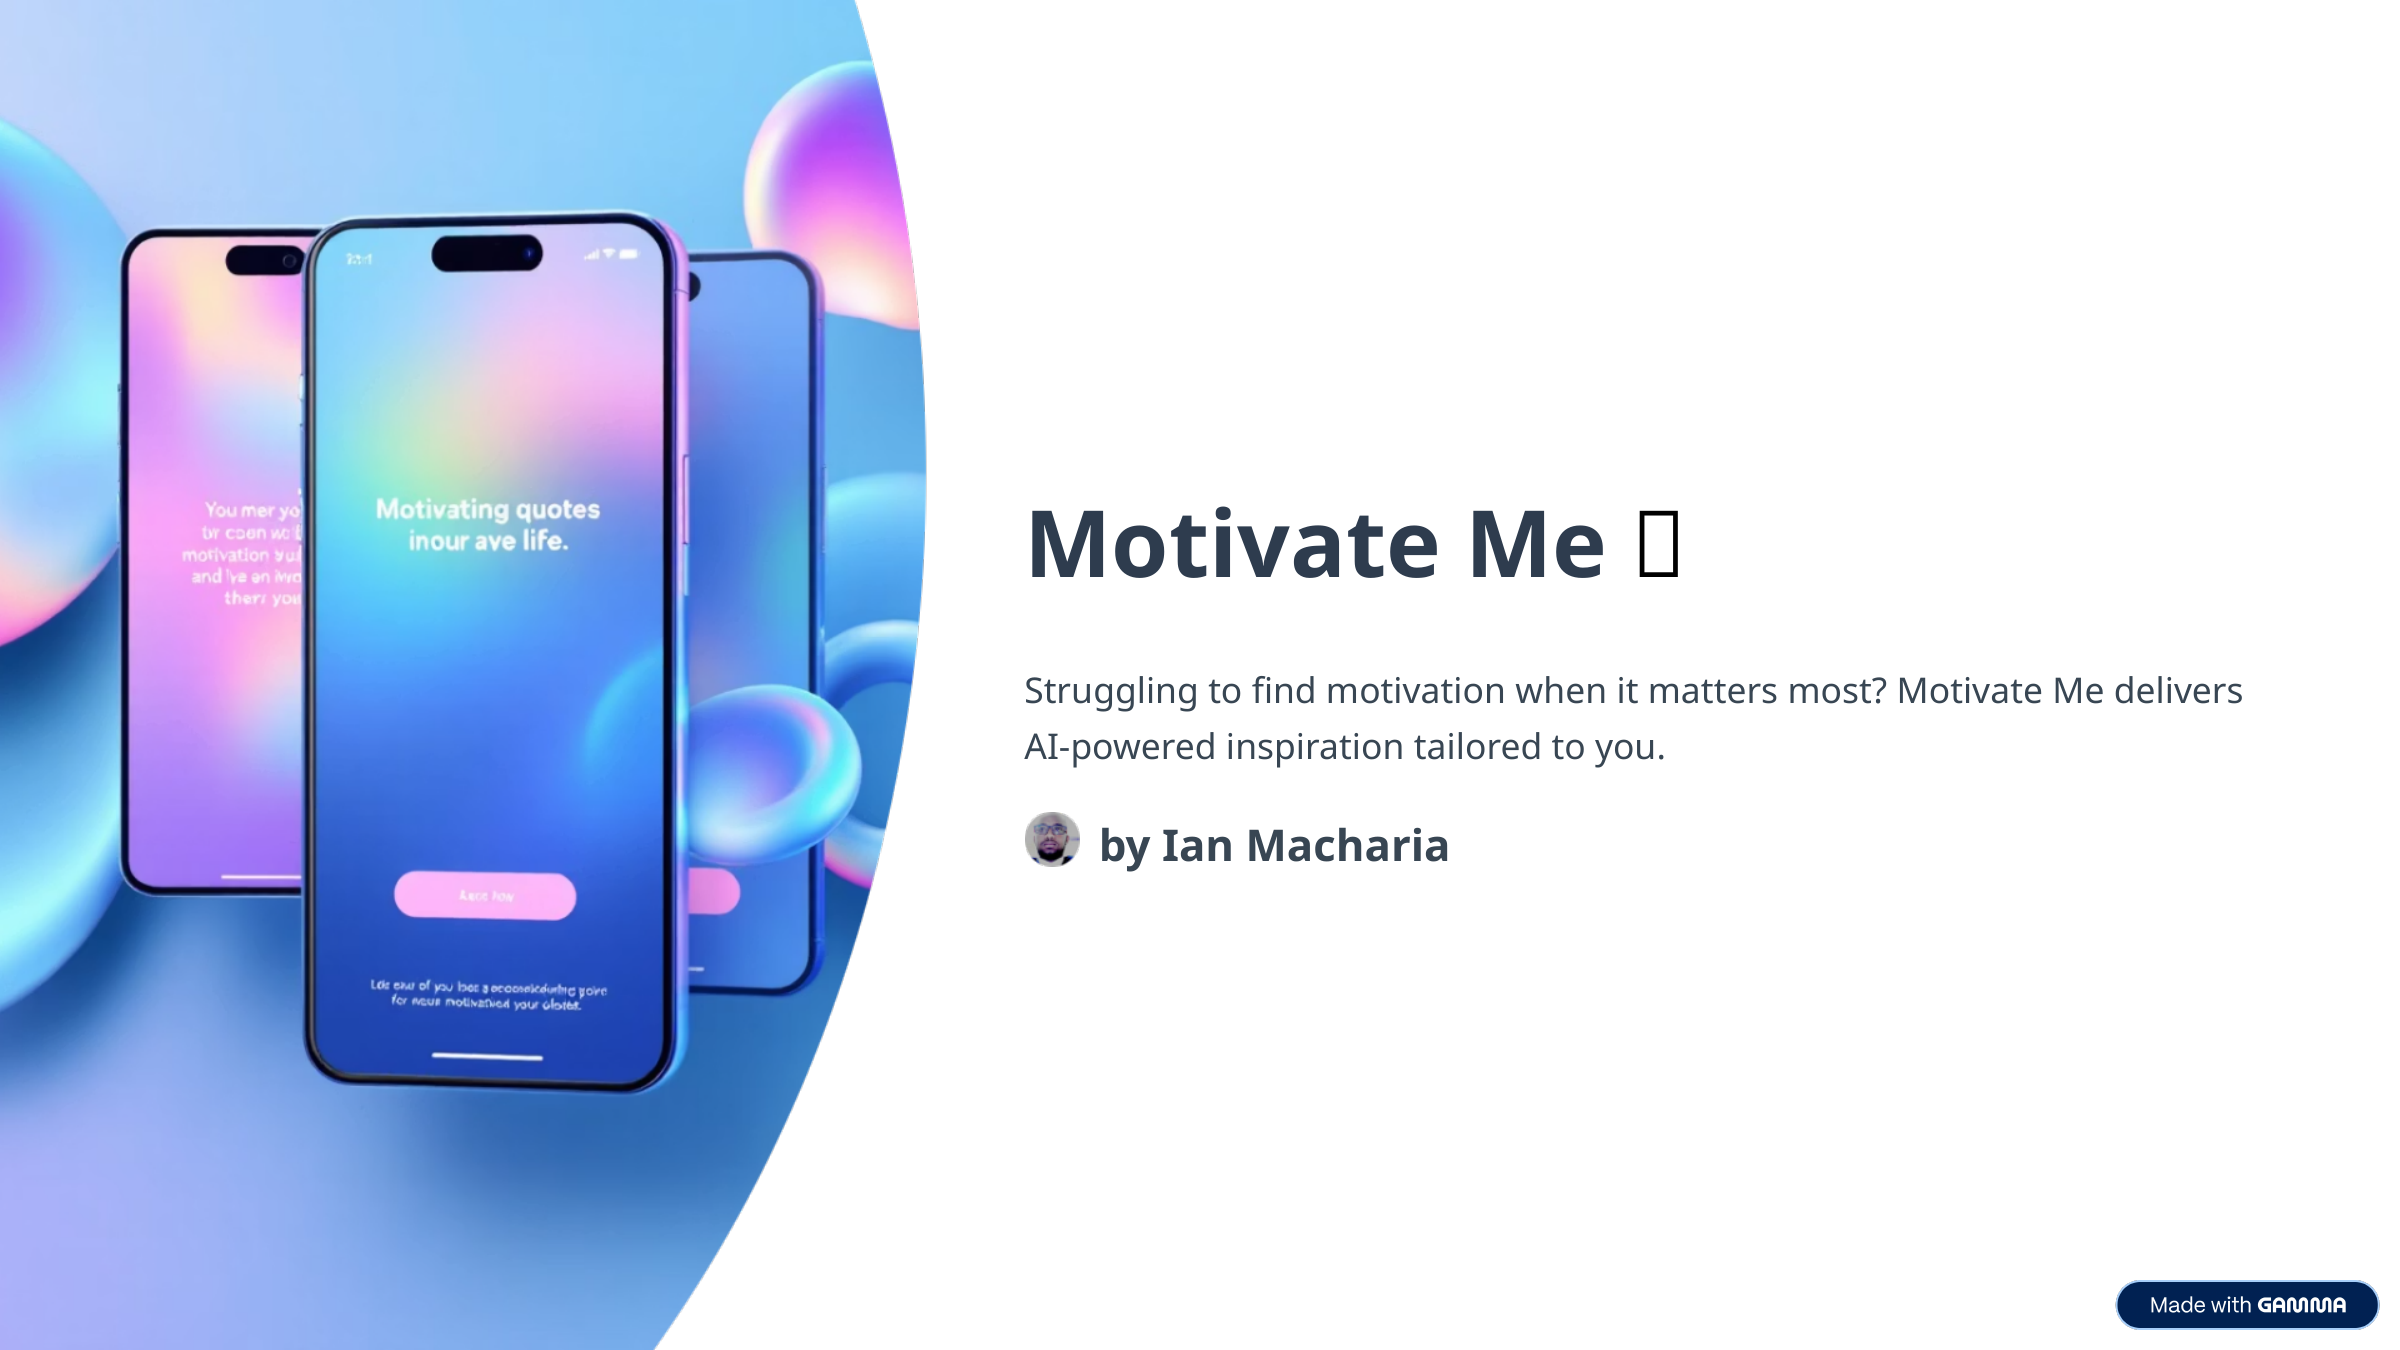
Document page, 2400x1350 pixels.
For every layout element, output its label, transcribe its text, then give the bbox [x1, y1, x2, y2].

picture [2106, 1271, 2389, 1339]
picture [0, 0, 945, 1350]
text_box by Ian Macharia [1098, 808, 1468, 871]
text_box Motivate Me 🚀 [1024, 479, 1960, 602]
picture [1025, 812, 1080, 867]
text_box Struggling to find motivation when it matters most? Motivate Me delivers AI-powered inspiration tailored to you. [1024, 654, 2276, 769]
